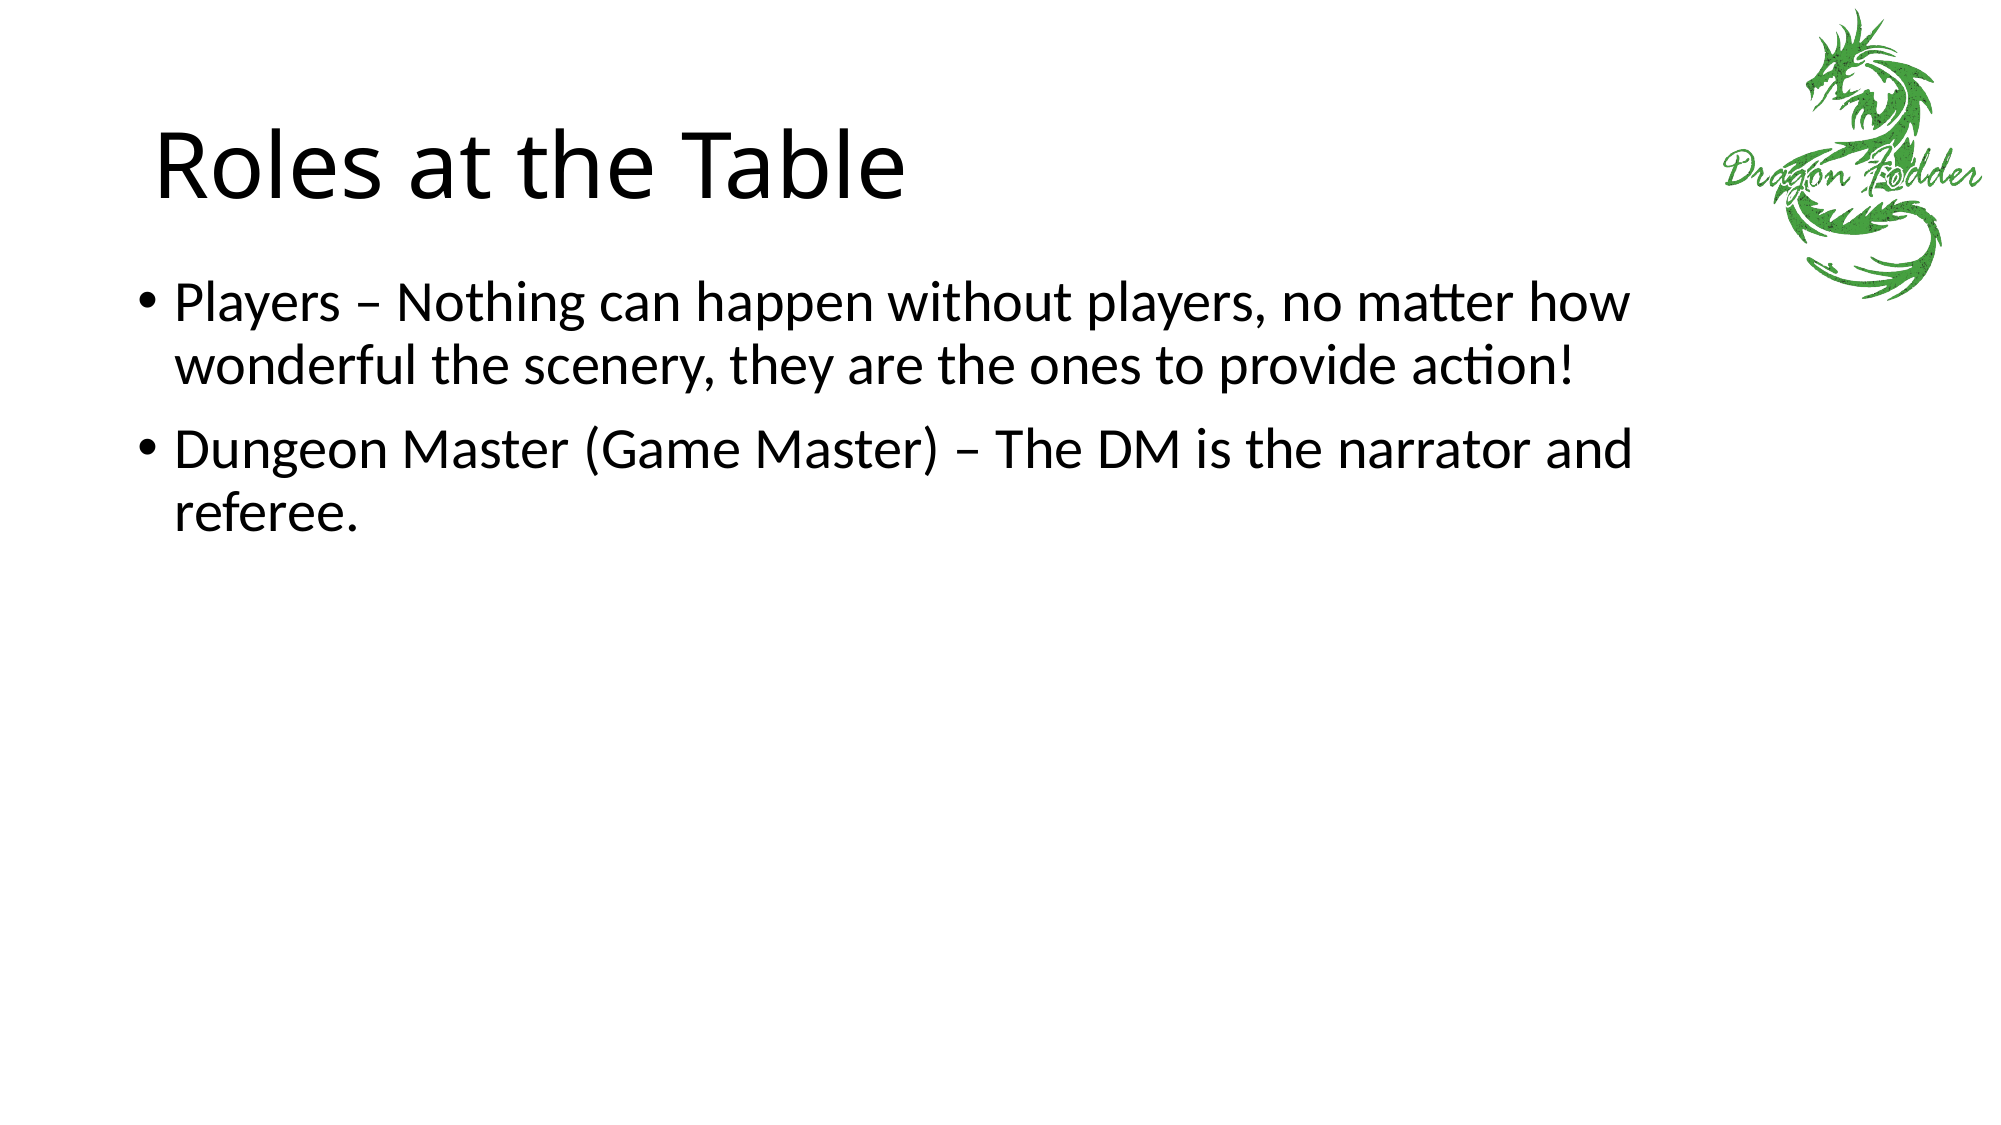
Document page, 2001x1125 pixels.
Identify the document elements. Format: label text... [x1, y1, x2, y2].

list Players – Nothing can happen without players, no matter how wonderful the scenery, they are the ones to provide action! Dungeon Master (Game Master) – The DM is the narrator and referee. [122, 263, 1813, 1034]
picture [1722, 4, 1983, 301]
title Roles at the Table [137, 59, 1722, 263]
